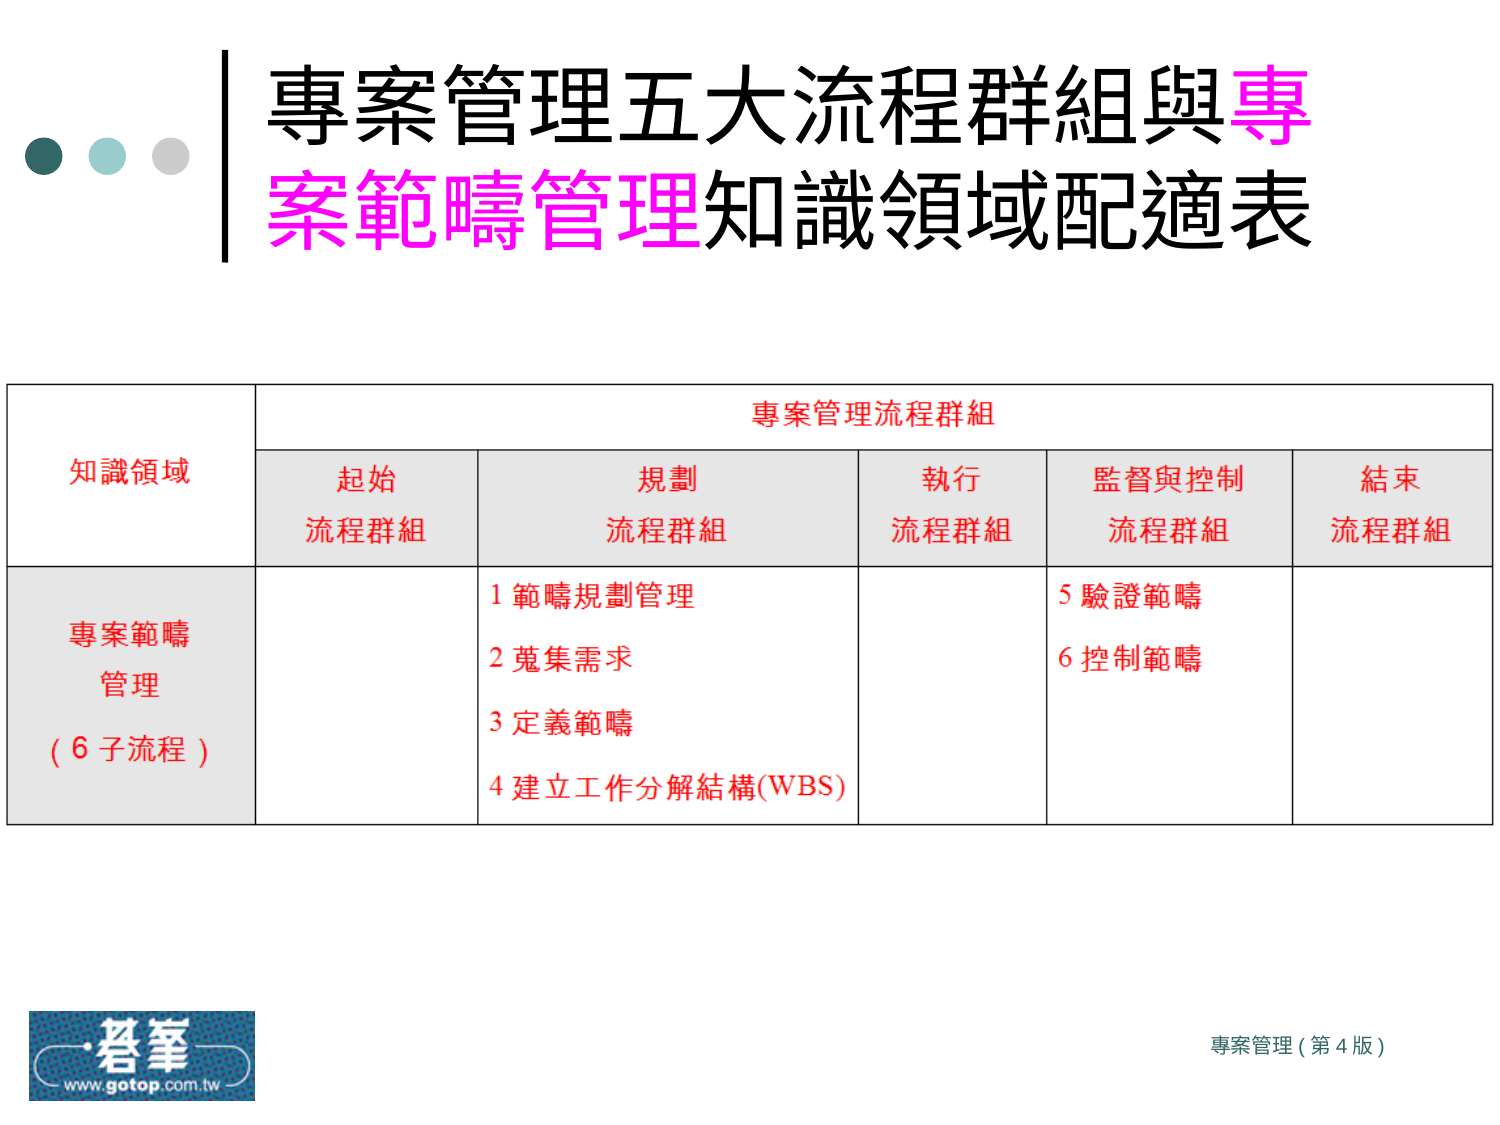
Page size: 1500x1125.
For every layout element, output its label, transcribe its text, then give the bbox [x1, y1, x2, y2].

slide_number 專案管理(第4版) [1087, 1025, 1400, 1100]
picture [29, 1011, 255, 1101]
title 專案管理五大流程群組與專案範疇管理知識領域配適表 [249, 31, 1400, 282]
picture [0, 380, 1500, 832]
